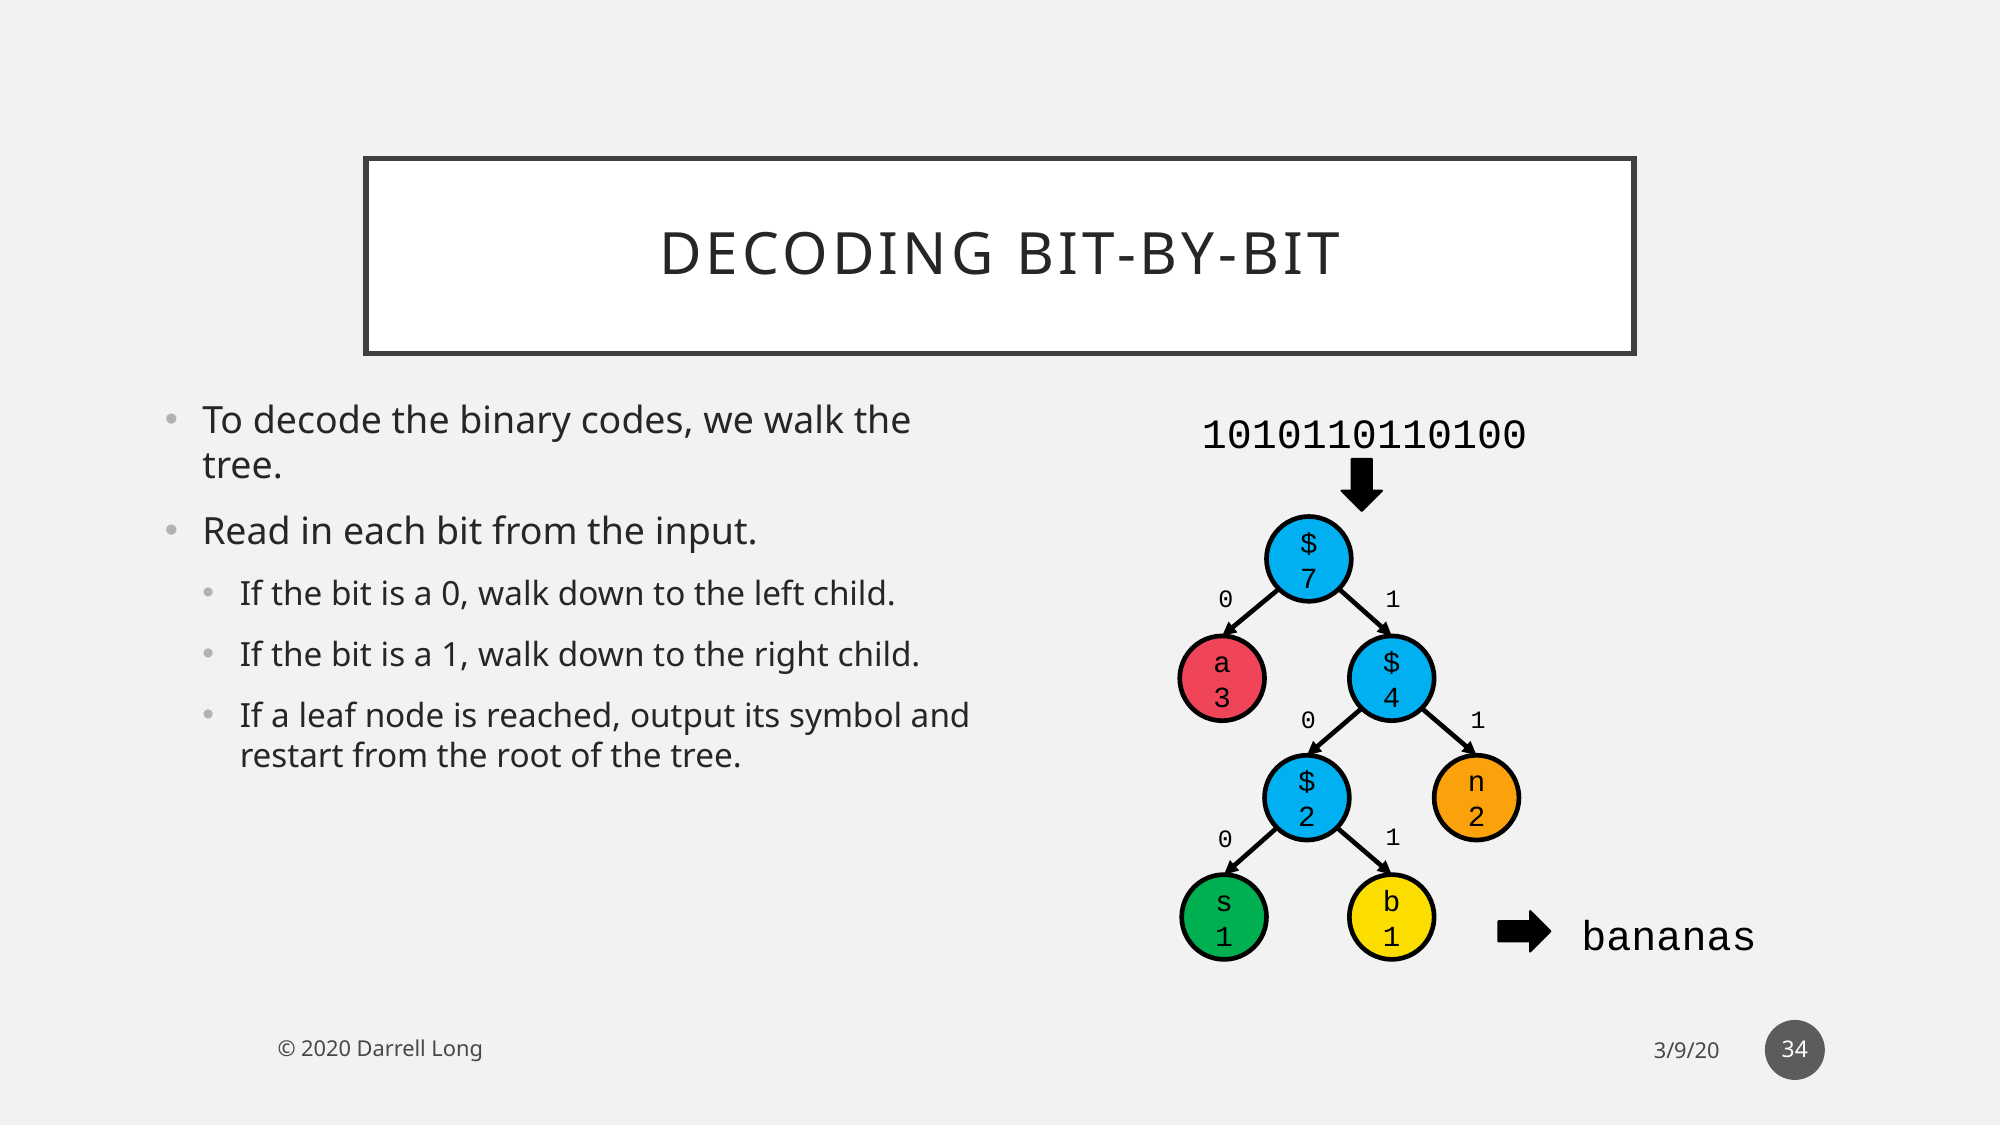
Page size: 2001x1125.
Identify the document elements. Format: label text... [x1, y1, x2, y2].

footer © 2020 Darrell Long [262, 1023, 1231, 1076]
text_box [1179, 399, 1850, 968]
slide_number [1283, 1023, 1735, 1077]
list To decode the binary codes, we walk the tree. Read in each bit from the input. If the bit is a 0, walk down to the left child. If the bit is a 1, walk down to the right child. If a leaf node is reached, output its symbol and restart from the root of the tree. [149, 388, 1000, 950]
title Decoding bit-by-bit [363, 156, 1637, 356]
slide_number 34 [1764, 1019, 1825, 1080]
